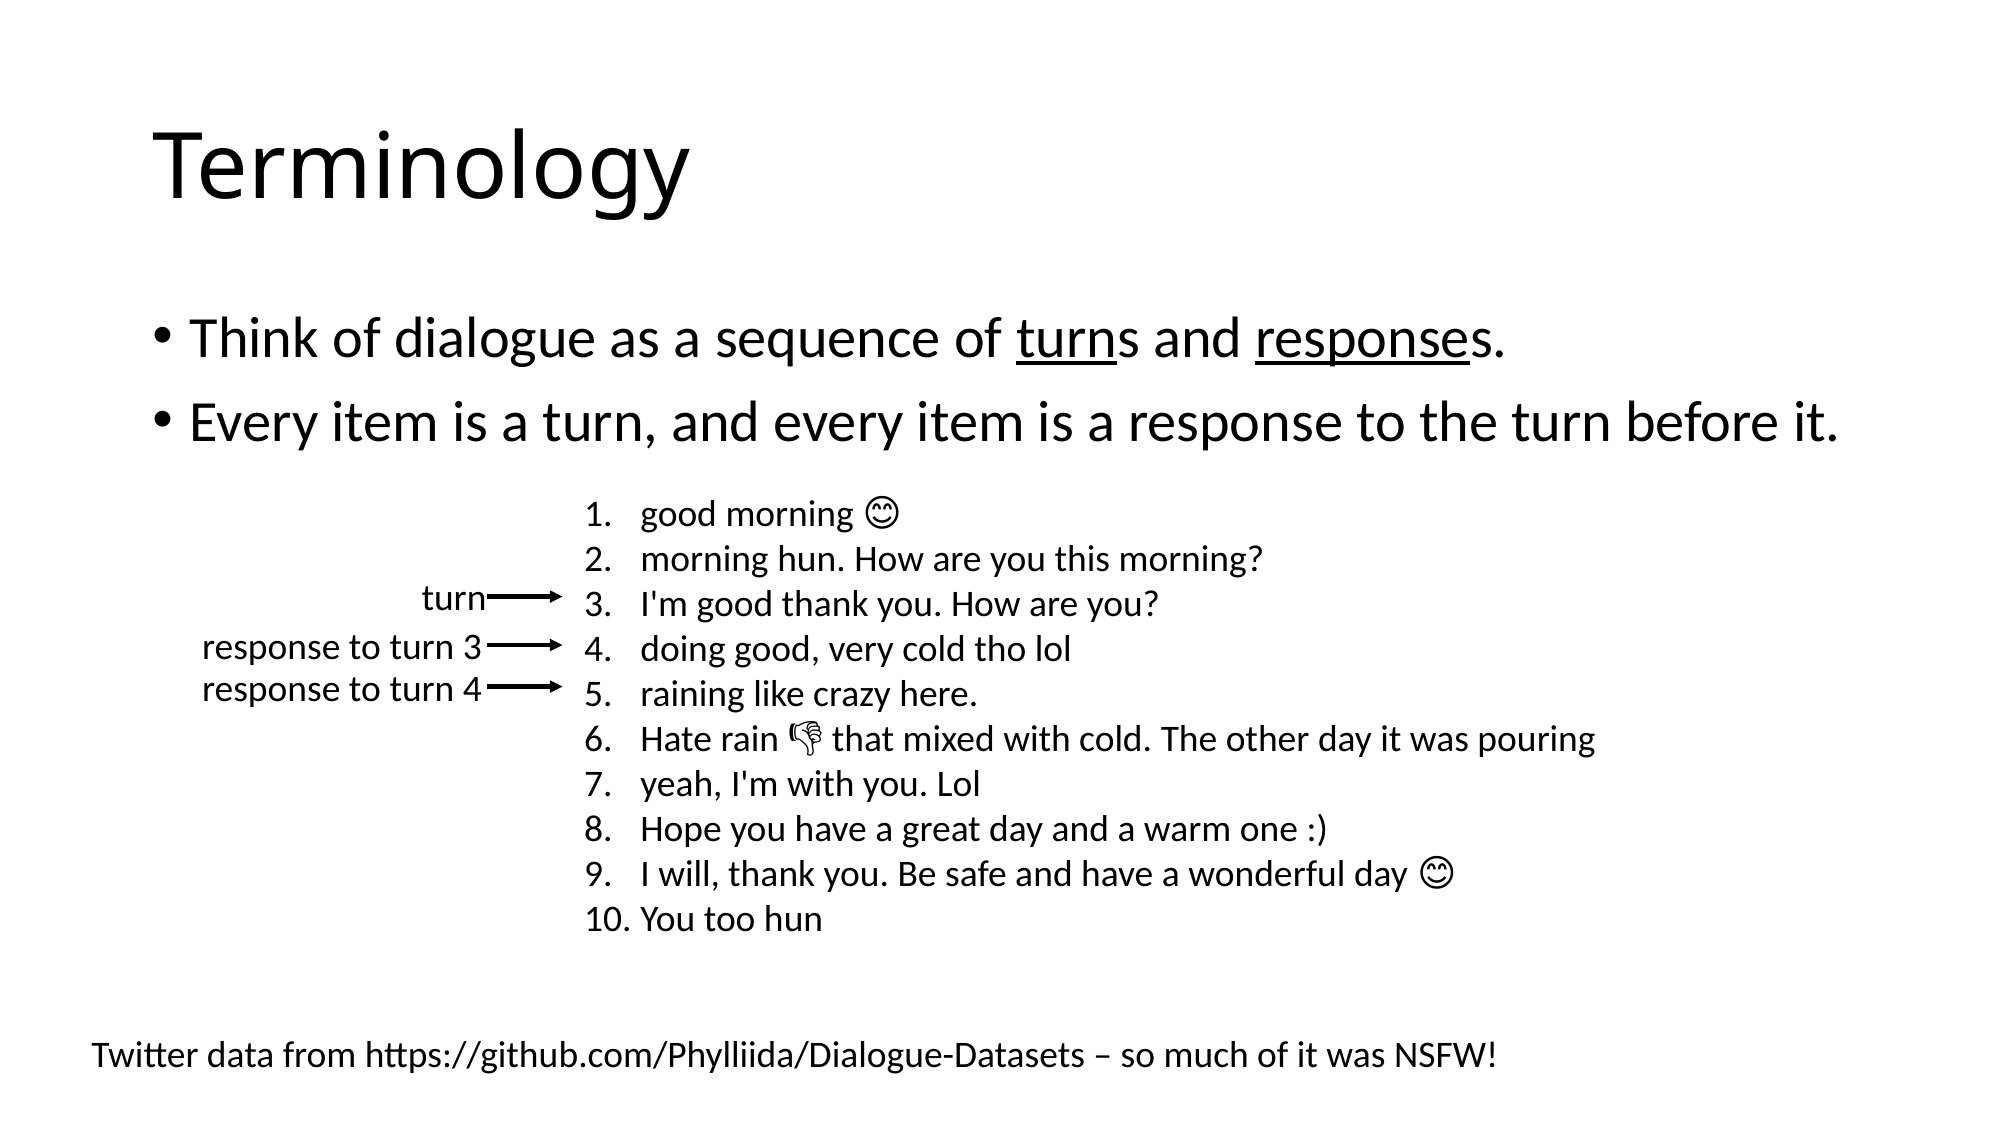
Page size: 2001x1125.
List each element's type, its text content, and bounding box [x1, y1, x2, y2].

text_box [406, 565, 563, 614]
list Think of dialogue as a sequence of turns and responses. Every item is a turn, and every item is a response to the turn before it. [137, 299, 1863, 590]
text_box Twitter data from https://github.com/Phylliida/Dialogue-Datasets – so much of it was NSFW! [76, 1022, 1515, 1083]
title Terminology [137, 59, 1863, 278]
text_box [185, 656, 563, 717]
text_box good morning 😊 morning hun. How are you this morning? I'm good thank you. How are you? doing good, very cold tho lol raining like crazy here. Hate rain 👎🏻 that mixed with cold. The other day it was pouring yeah, I'm with you. Lol Hope you have a great day and a warm one :) I will, thank you. Be safe and have a wonderful day 😊 You too hun [569, 481, 1612, 947]
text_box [185, 614, 563, 656]
